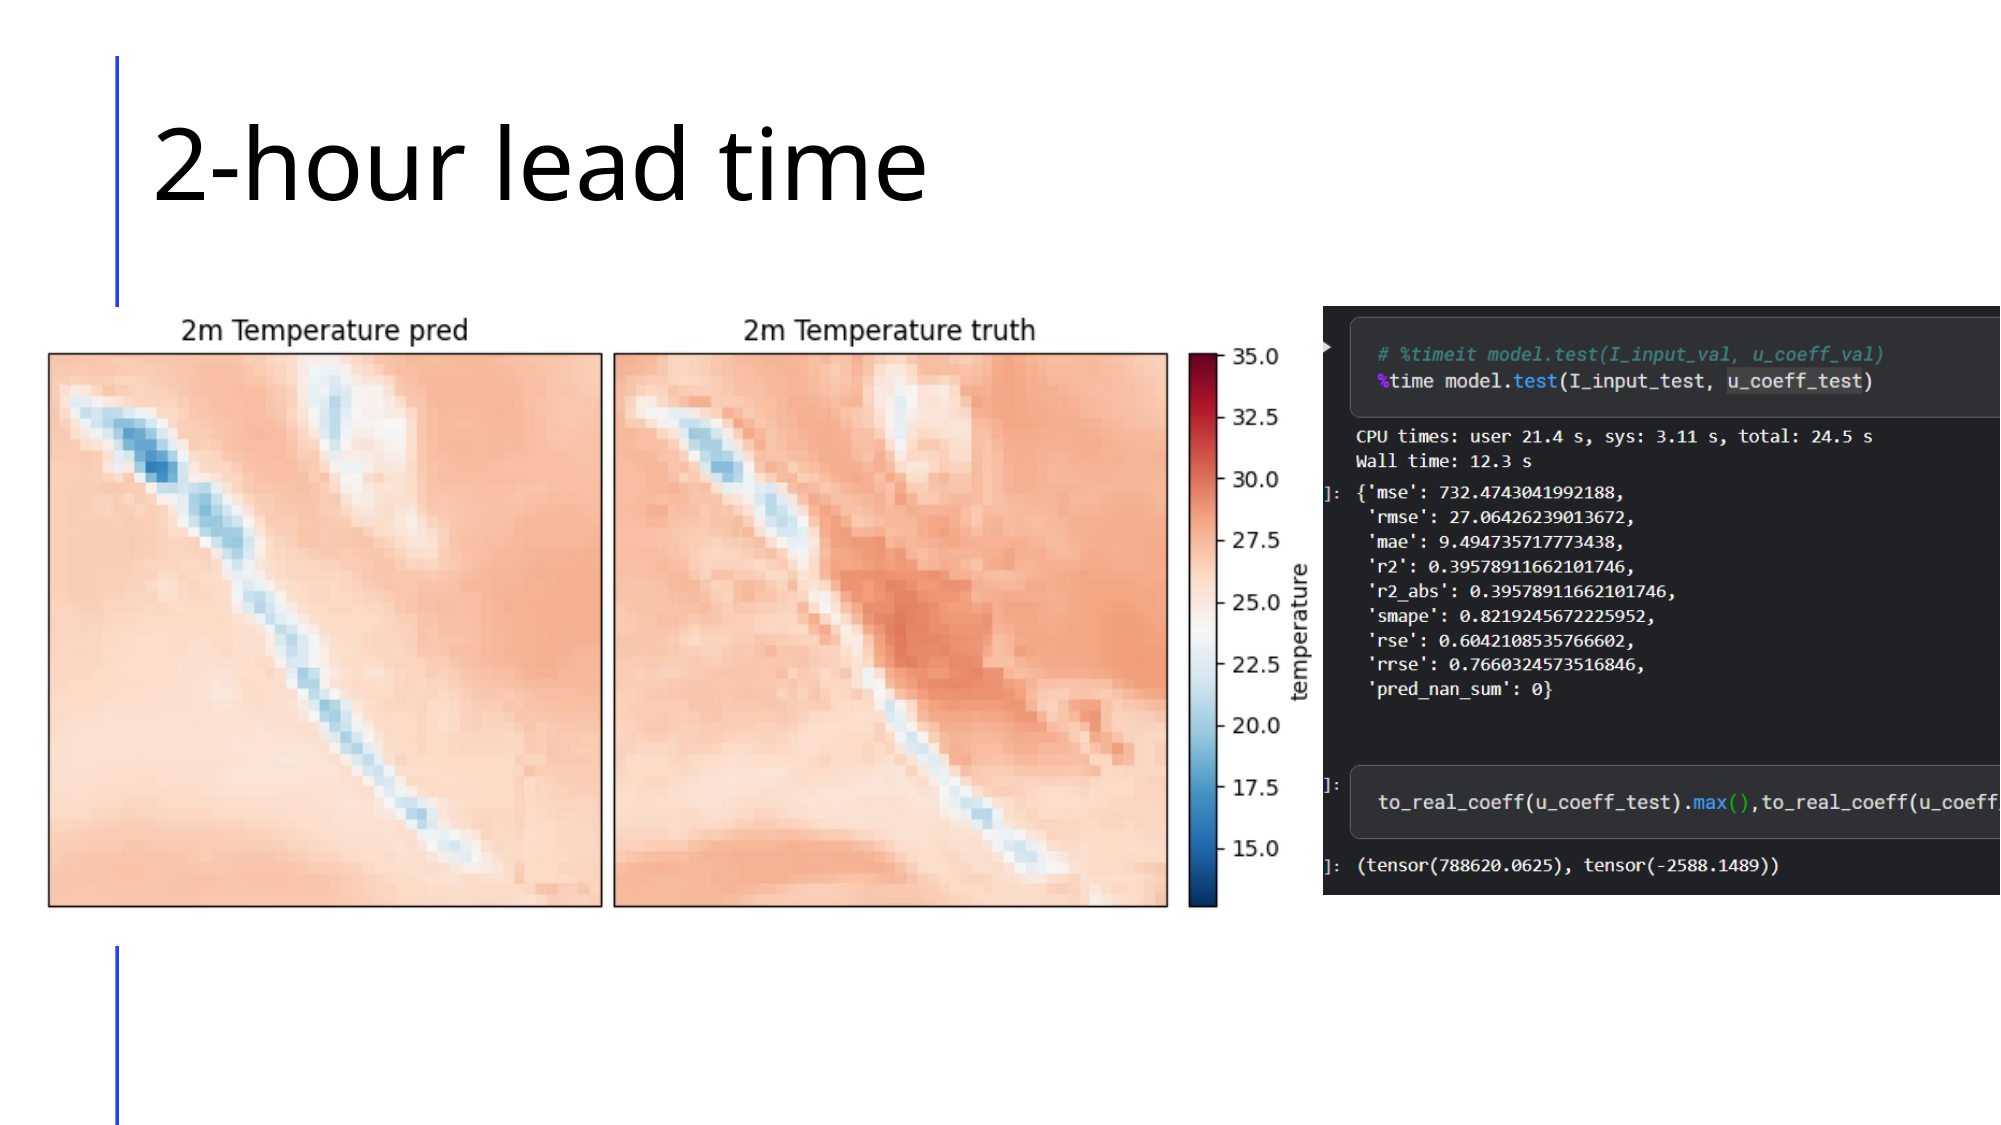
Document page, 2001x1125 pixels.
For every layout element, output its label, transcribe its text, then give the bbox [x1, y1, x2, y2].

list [41, 306, 1321, 947]
picture [1322, 306, 2000, 895]
title 2-hour lead time [137, 59, 1863, 278]
